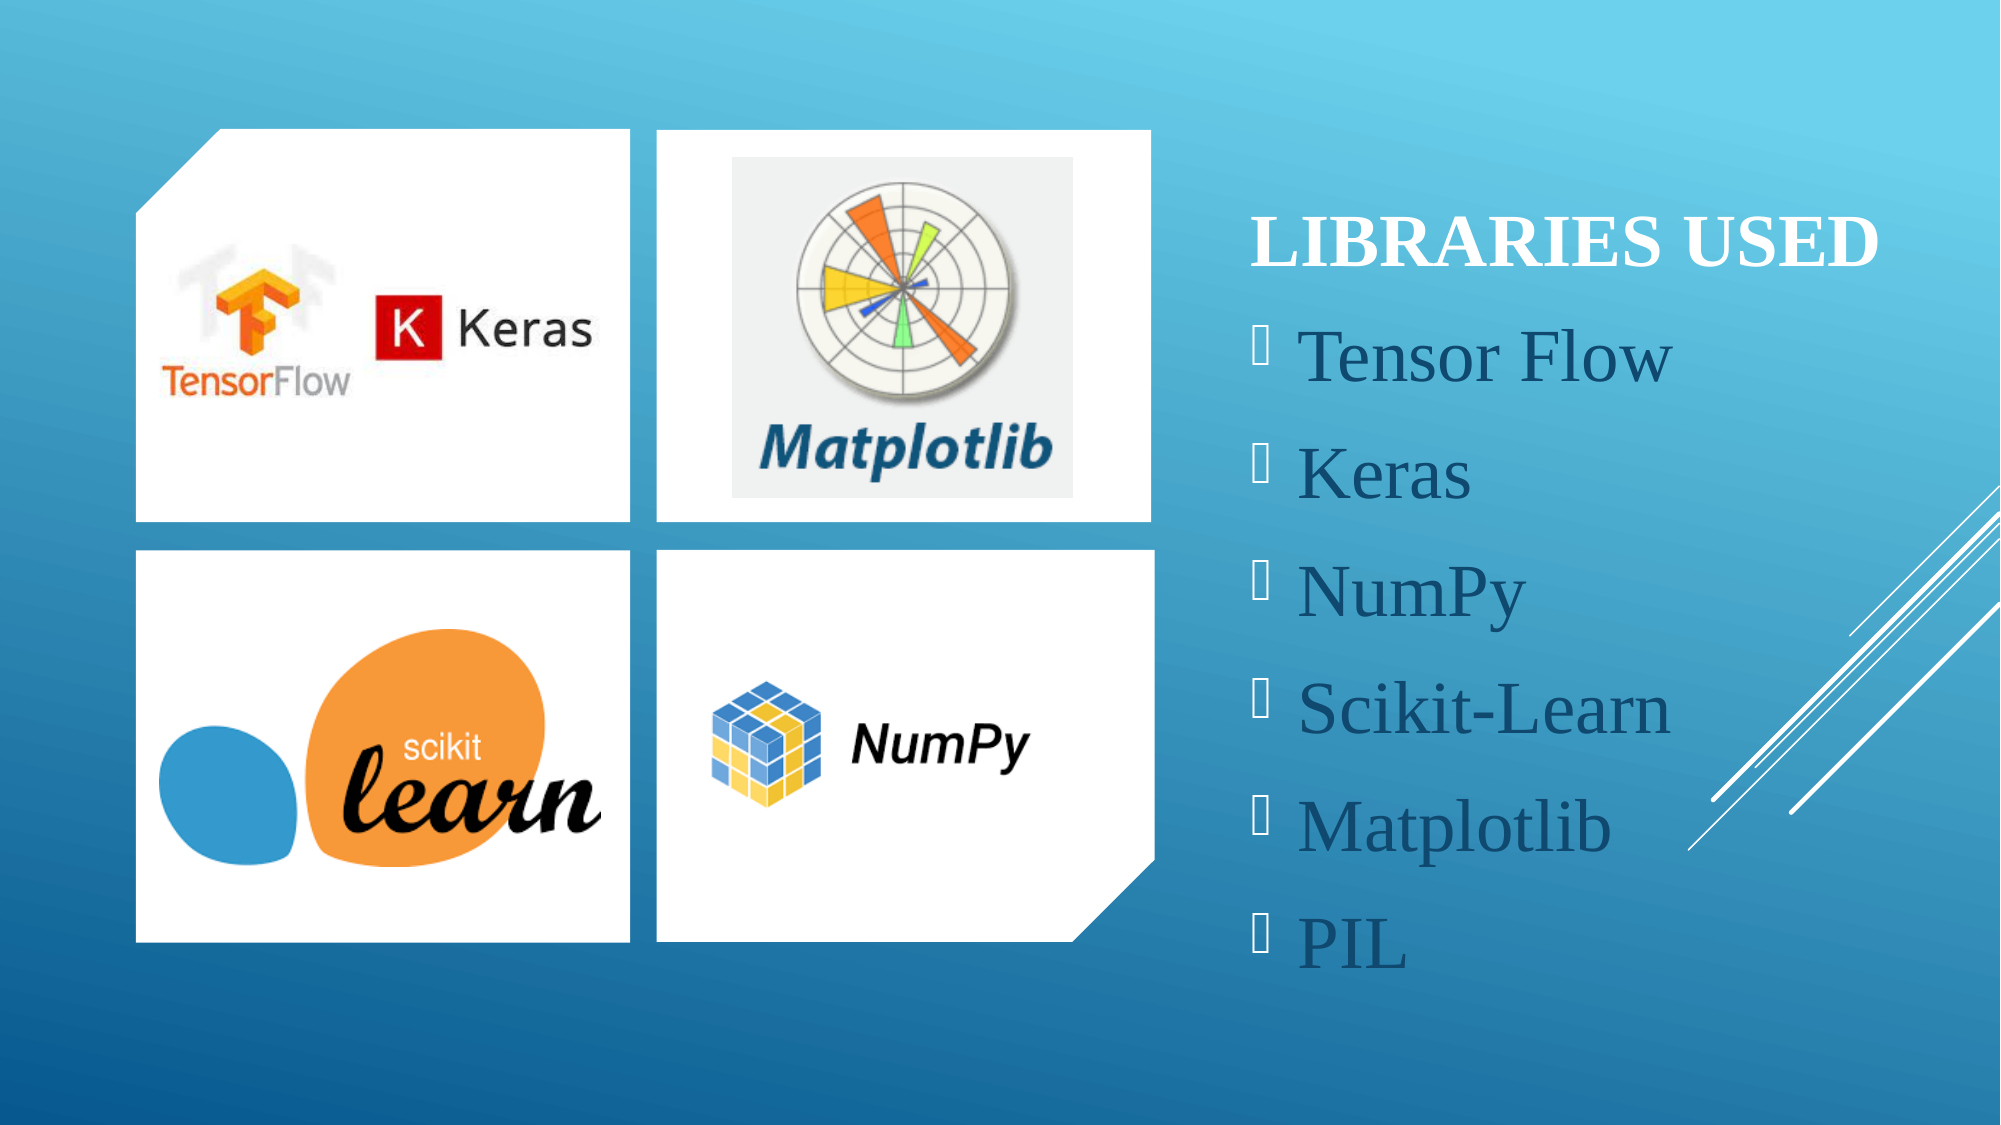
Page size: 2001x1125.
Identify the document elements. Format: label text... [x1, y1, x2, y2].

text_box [1688, 485, 2000, 851]
picture [683, 656, 1128, 835]
picture [159, 234, 601, 422]
text_box [135, 549, 632, 944]
text_box [655, 548, 1157, 944]
text_box LIBRARIES USED [1235, 101, 1960, 290]
text_box [655, 129, 1152, 524]
text_box [0, 0, 2000, 1125]
picture [159, 629, 601, 868]
text_box [134, 127, 632, 524]
text_box Tensor Flow Keras NumPy Scikit-Learn Matplotlib PIL [1235, 298, 1857, 919]
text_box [1510, 485, 2000, 1013]
picture [732, 157, 1073, 498]
